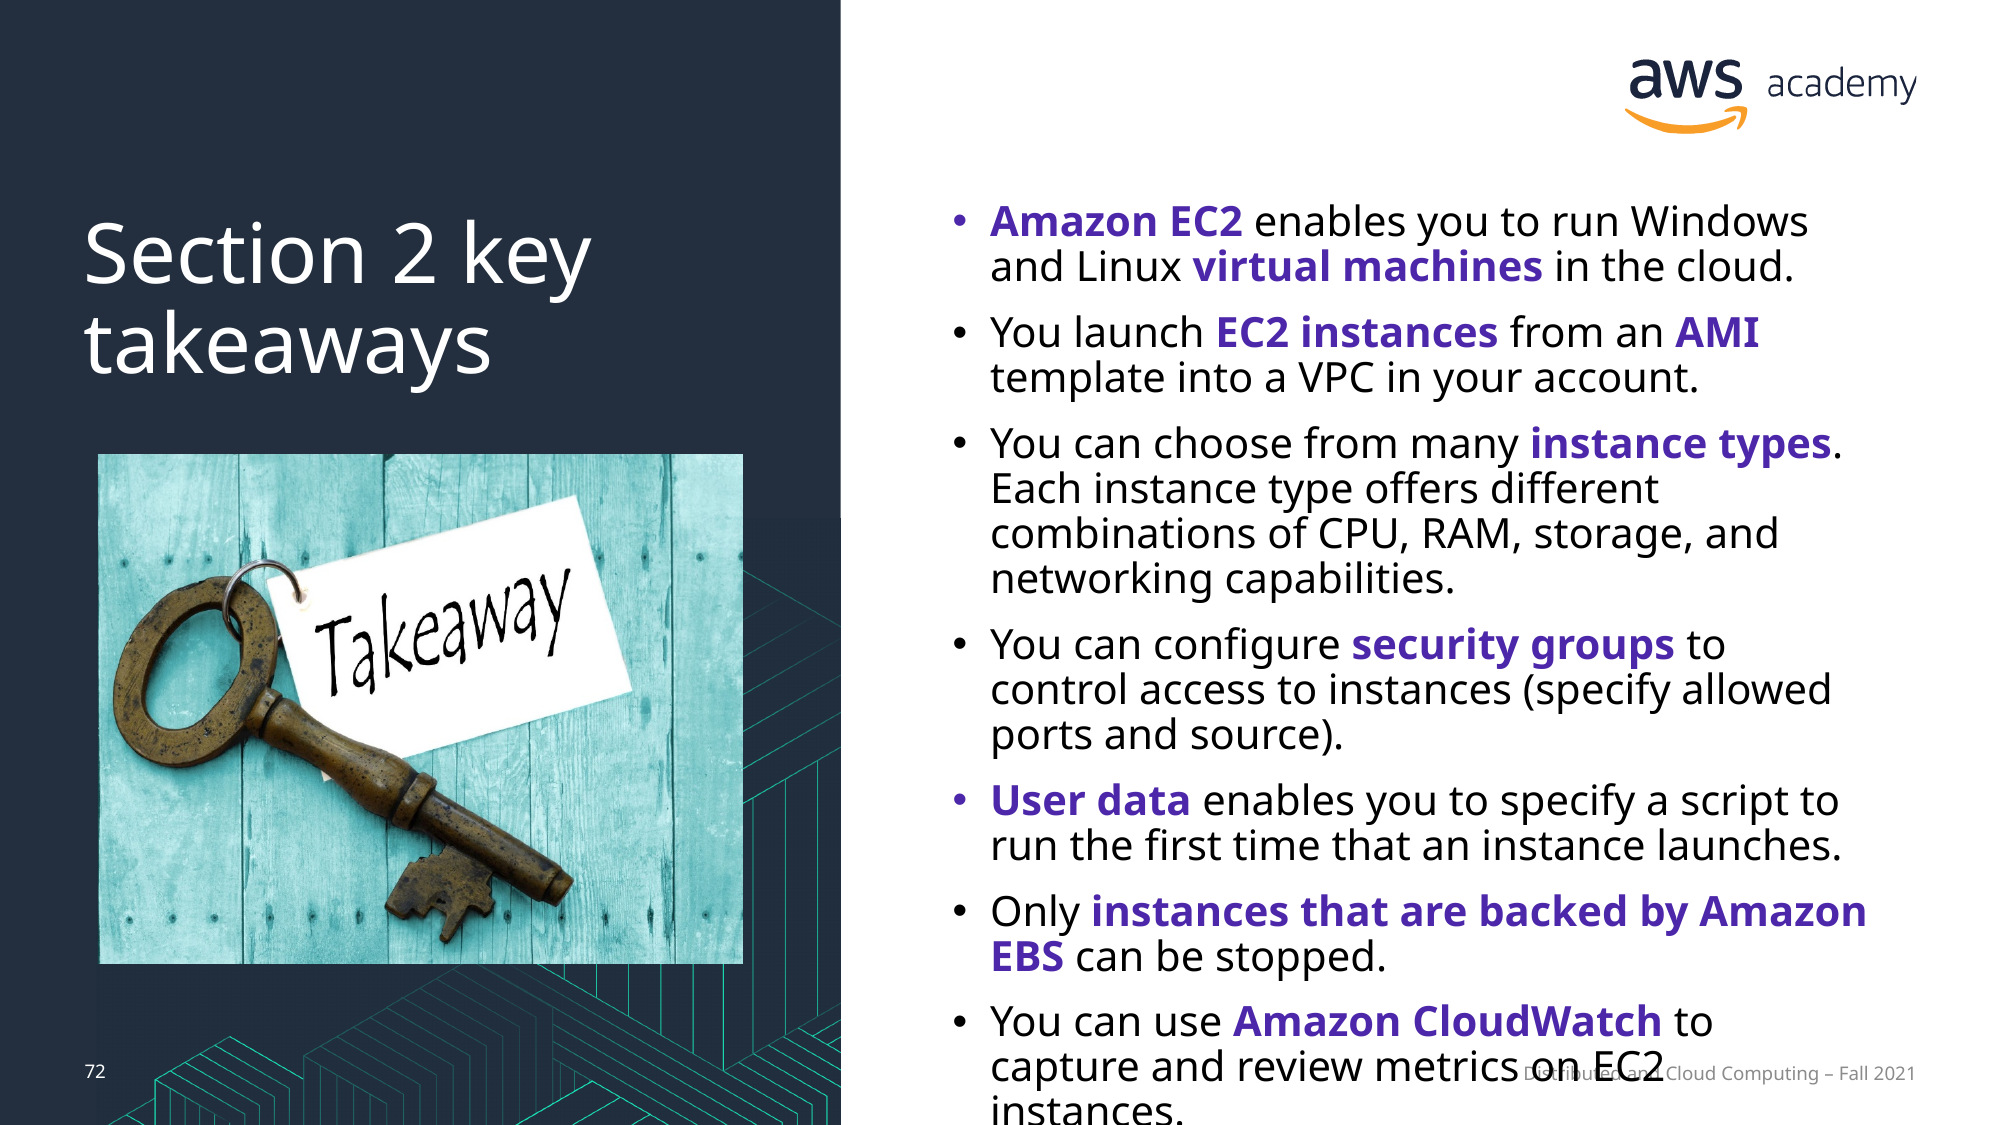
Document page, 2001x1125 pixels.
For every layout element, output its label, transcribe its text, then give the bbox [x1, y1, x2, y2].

list Amazon EC2 enables you to run Windows and Linux virtual machines in the cloud. You launch EC2 instances from an AMI template into a VPC in your account. You can choose from many instance types. Each instance type offers different combinations of CPU, RAM, storage, and networking capabilities. You can configure security groups to control access to instances (specify allowed ports and source). User data enables you to specify a script to run the first time that an instance launches. Only instances that are backed by Amazon EBS can be stopped. You can use Amazon CloudWatch to capture and review metrics on EC2 instances. [937, 193, 1884, 984]
footer Distributed and Cloud Computing – Fall 2021 [1311, 1042, 1932, 1103]
picture [1625, 59, 1917, 134]
picture [96, 454, 841, 1125]
slide_number 72 [69, 1042, 520, 1103]
title Section 2 key takeaways [68, 193, 769, 411]
